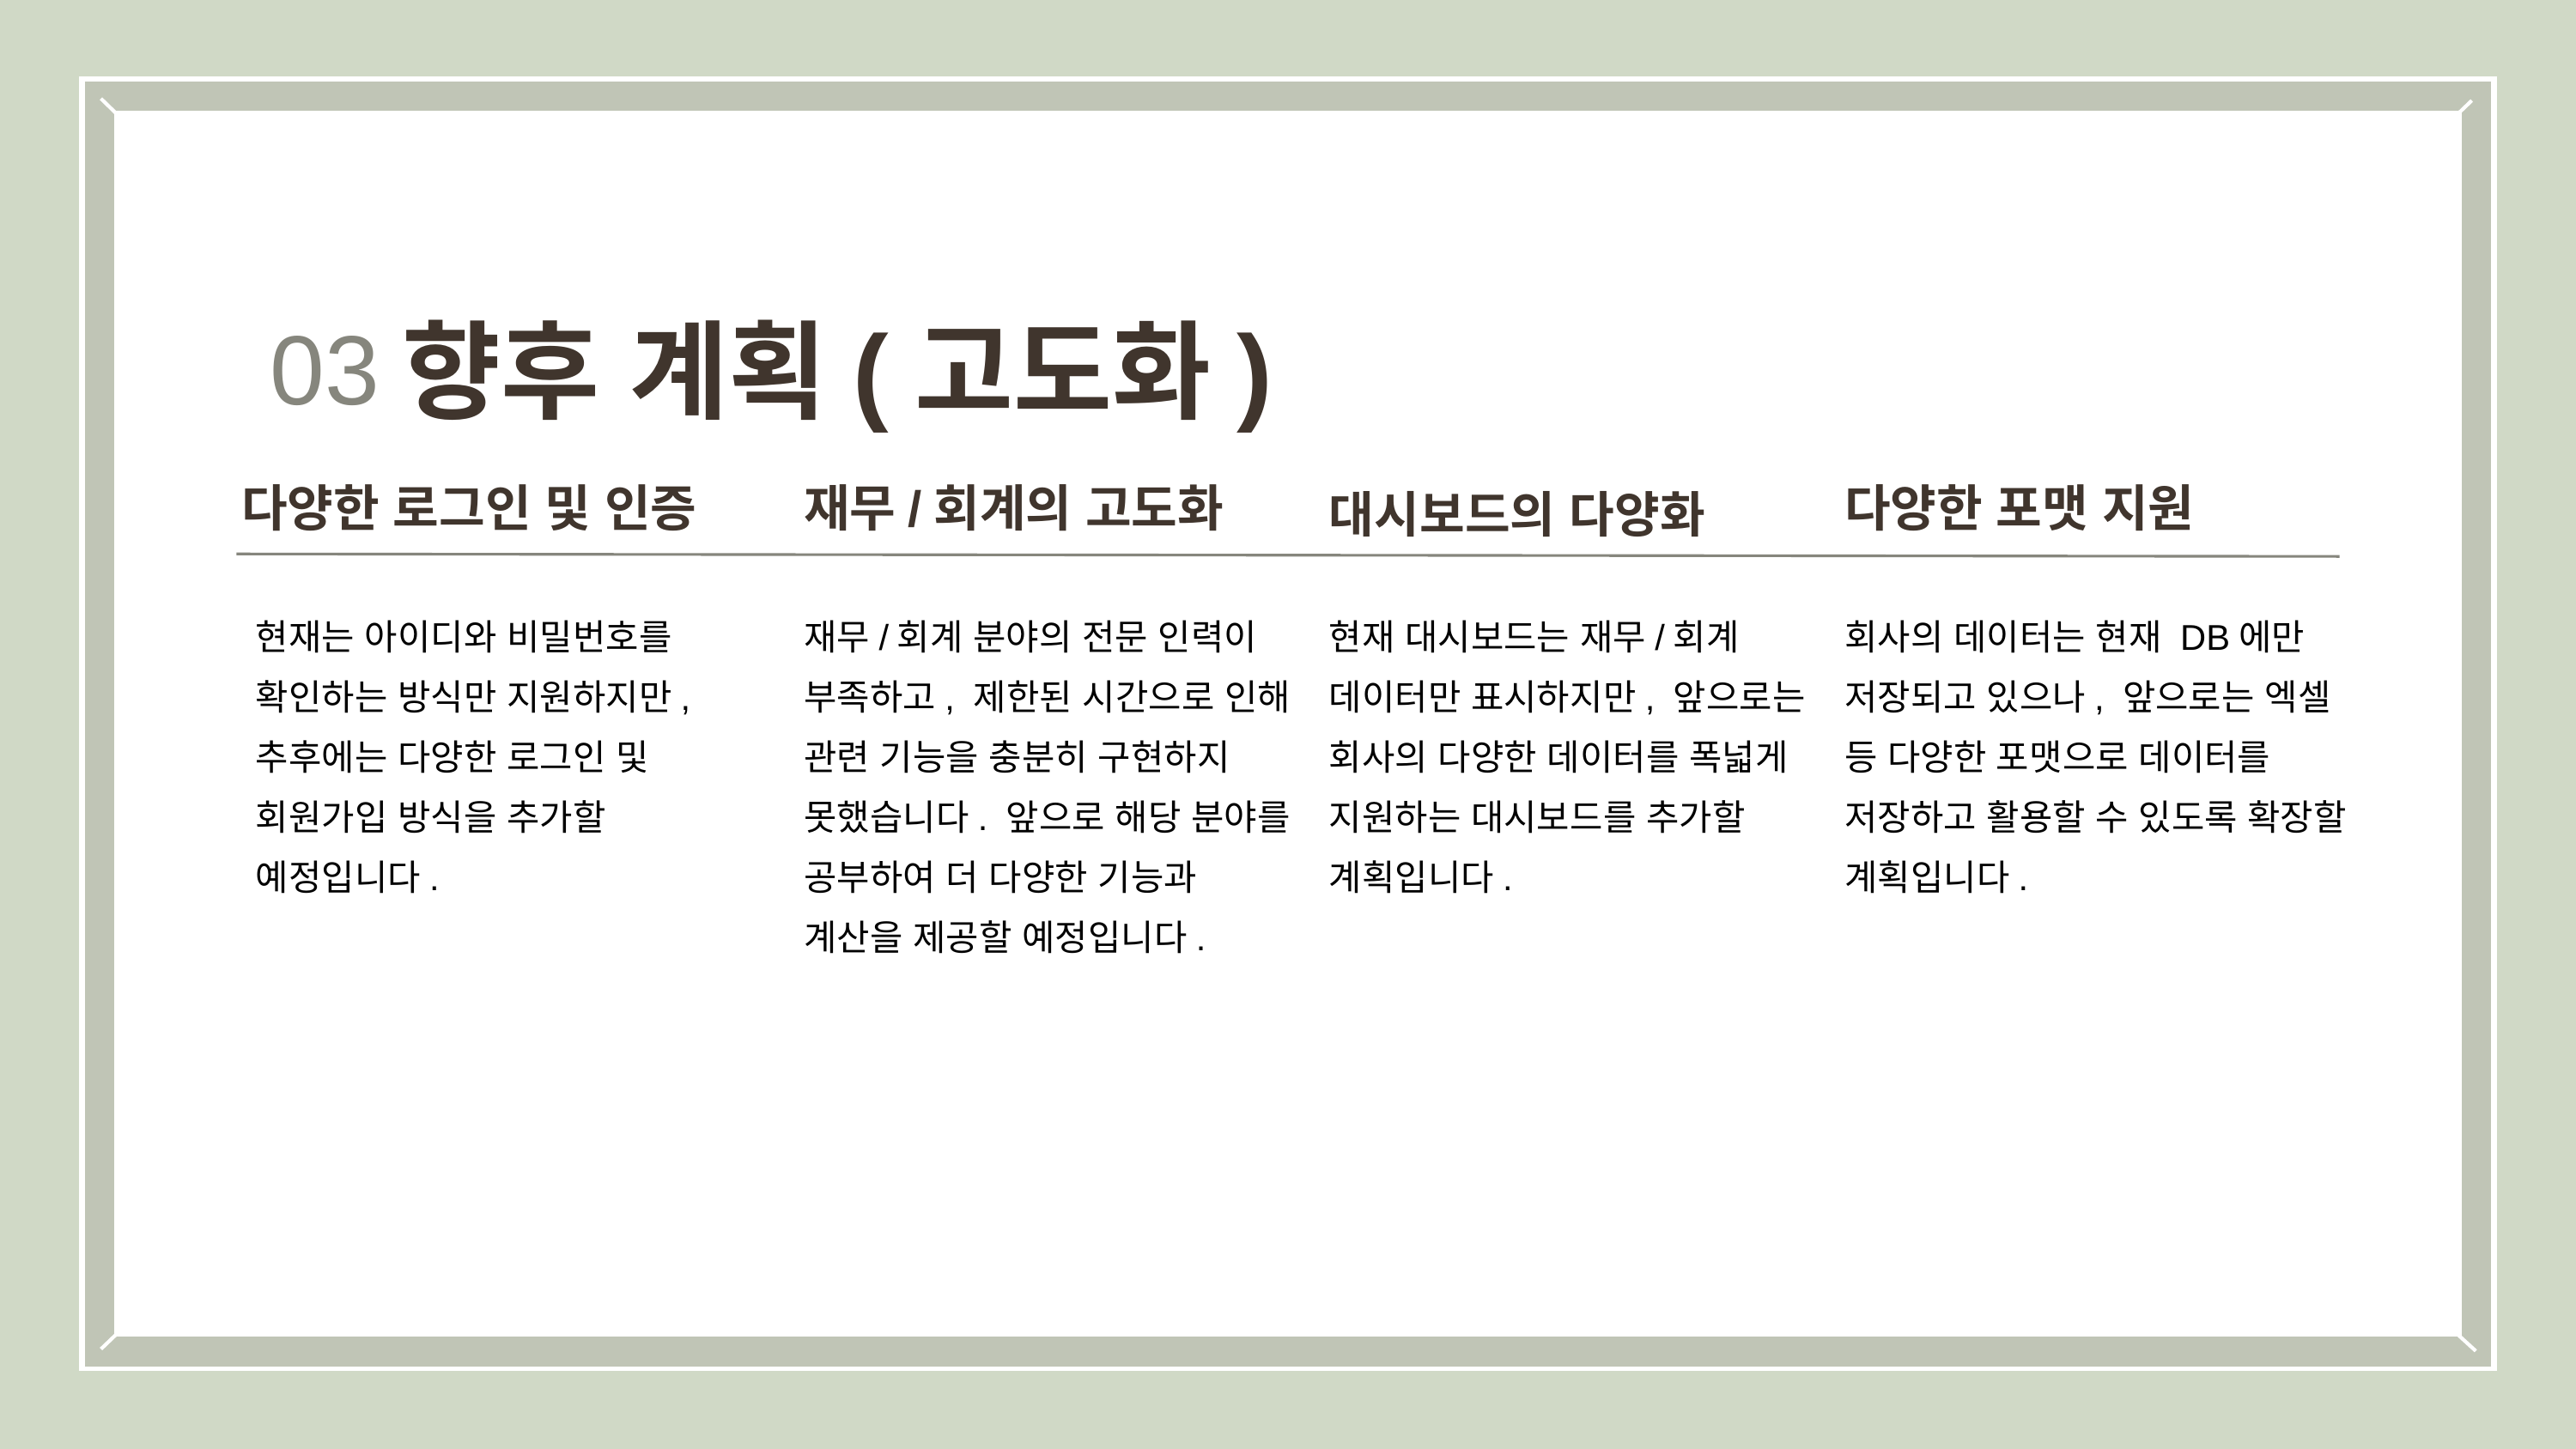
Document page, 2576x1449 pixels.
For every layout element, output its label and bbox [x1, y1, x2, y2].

text_box [78, 51, 2497, 1372]
text_box [235, 554, 2340, 557]
